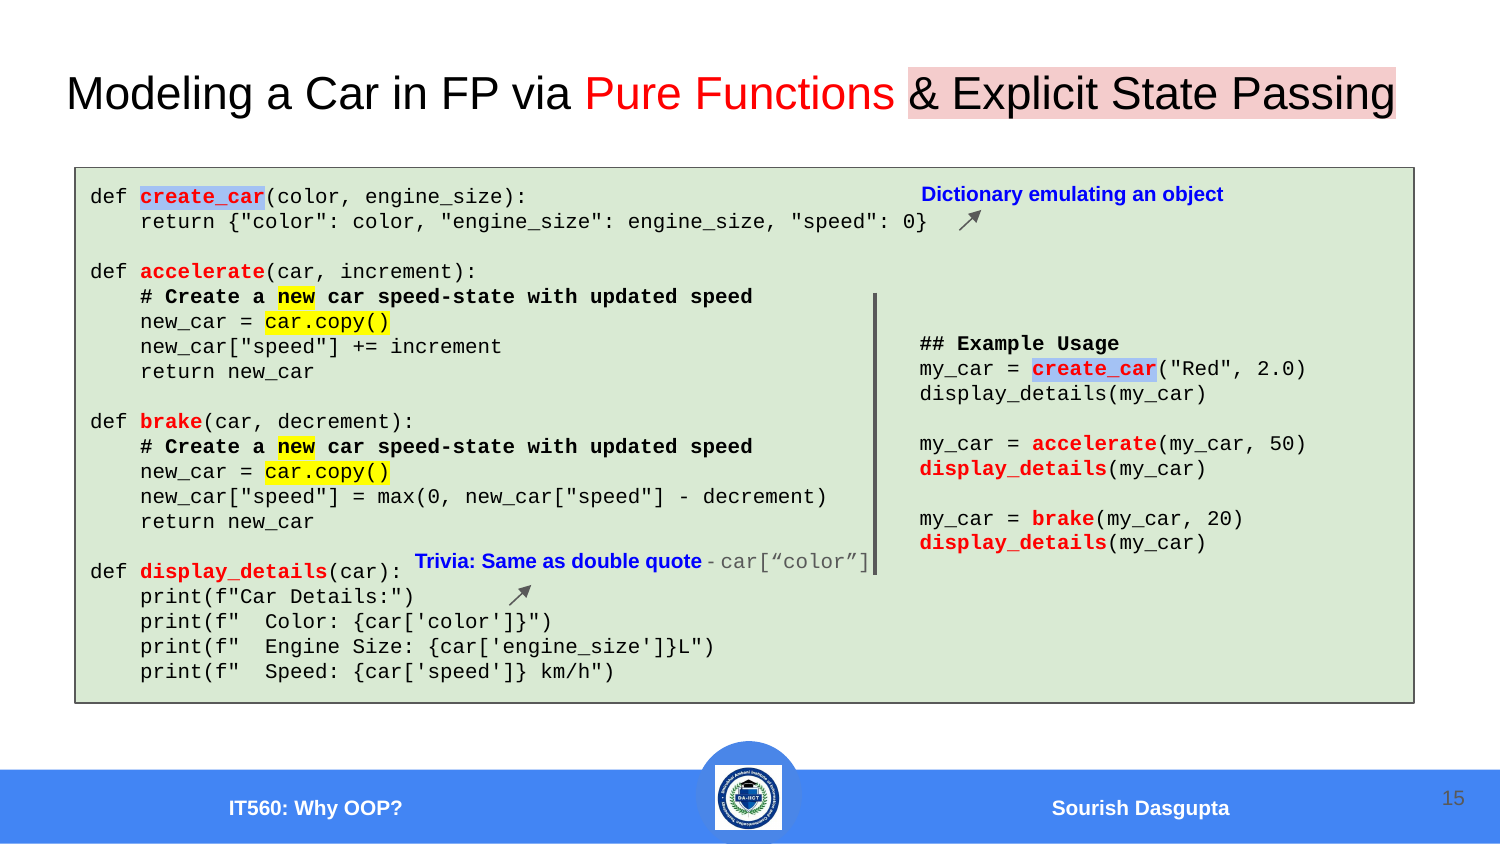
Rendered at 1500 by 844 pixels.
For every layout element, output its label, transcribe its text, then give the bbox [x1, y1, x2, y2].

picture [715, 765, 783, 831]
text_box Sourish Dasgupta [995, 783, 1287, 830]
slide_number ‹#› [1389, 764, 1480, 830]
text_box def create_car(color, engine_size): return {"color": color, "engine_size": engine_size, "speed": 0} def accelerate(car, increment): # Create a new car speed-state with updated speed new_car = car.copy() new_car["speed"] += increment return new_car def brake(car, decrement): # Create a new car speed-state with updated speed new_car = car.copy() new_car["speed"] = max(0, new_car["speed"] - decrement) return new_car def display_details(car): print(f"Car Details:") print(f" Color: {car['color']}") print(f" Engine Size: {car['engine_size']}L") print(f" Speed: {car['speed']} km/h") [75, 167, 1049, 698]
text_box [773, 769, 1500, 844]
text_box ## Example Usage my_car = create_car("Red", 2.0) display_details(my_car) my_car = accelerate(my_car, 50) display_details(my_car) my_car = brake(my_car, 20) display_details(my_car) [904, 314, 1378, 570]
text_box [718, 838, 781, 844]
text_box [905, 167, 1351, 231]
text_box IT560: Why OOP? [89, 783, 543, 830]
title Modeling a Car in FP via Pure Functions & Explicit State Passing [51, 48, 1449, 142]
text_box [0, 769, 725, 844]
text_box [75, 167, 1415, 703]
text_box [695, 741, 802, 834]
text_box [399, 534, 906, 606]
